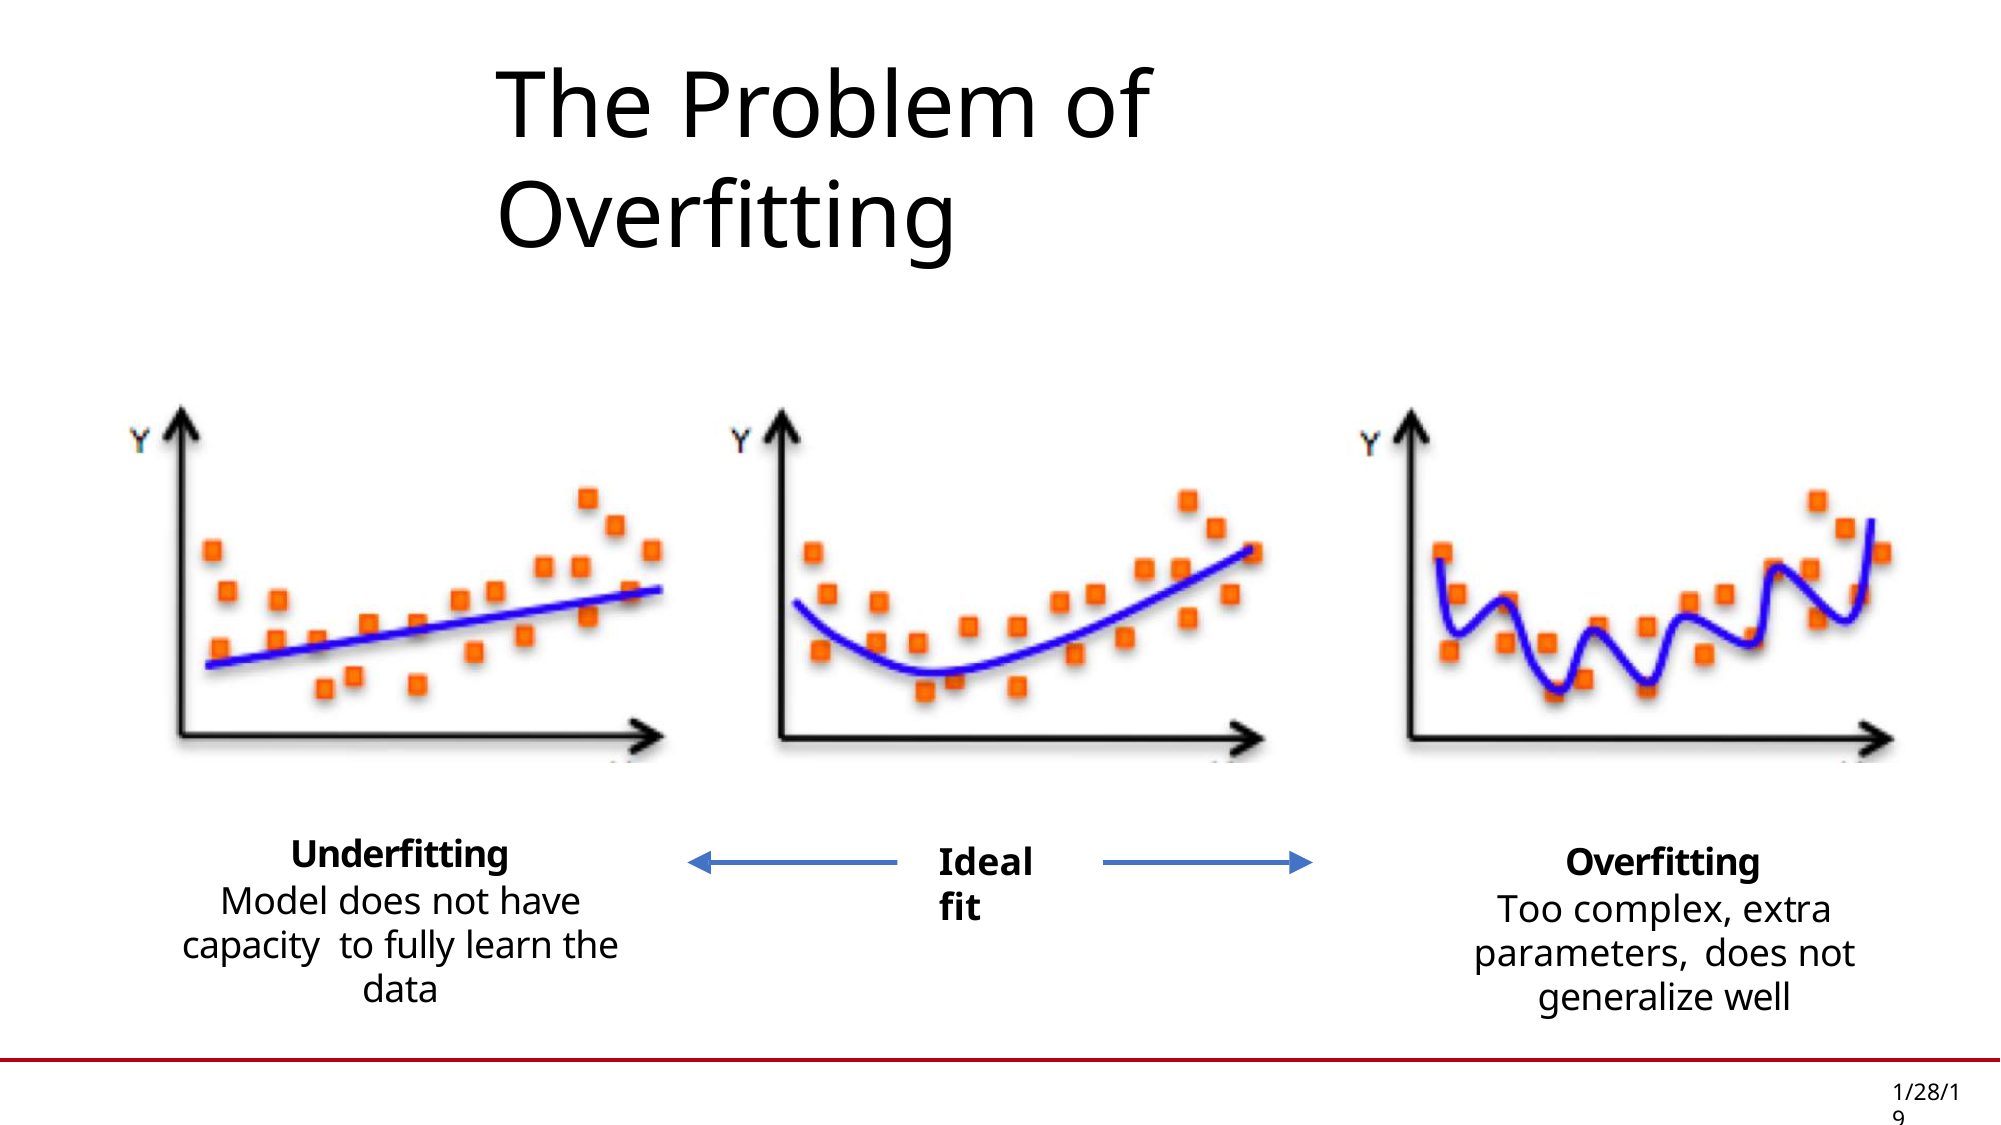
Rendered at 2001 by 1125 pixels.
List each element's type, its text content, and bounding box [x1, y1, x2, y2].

text_box [1103, 850, 1313, 875]
picture [120, 395, 1905, 763]
text_box Ideal fit [936, 835, 1063, 928]
title The Problem of Overfitting [493, 44, 1507, 267]
text_box Underfitting Model does not have capacity to fully learn the data [178, 828, 622, 1011]
footer 1/28/19 [1890, 1077, 1965, 1125]
text_box [687, 850, 898, 875]
text_box Overfitting Too complex, extra parameters, does not generalize well [1427, 835, 1901, 1019]
